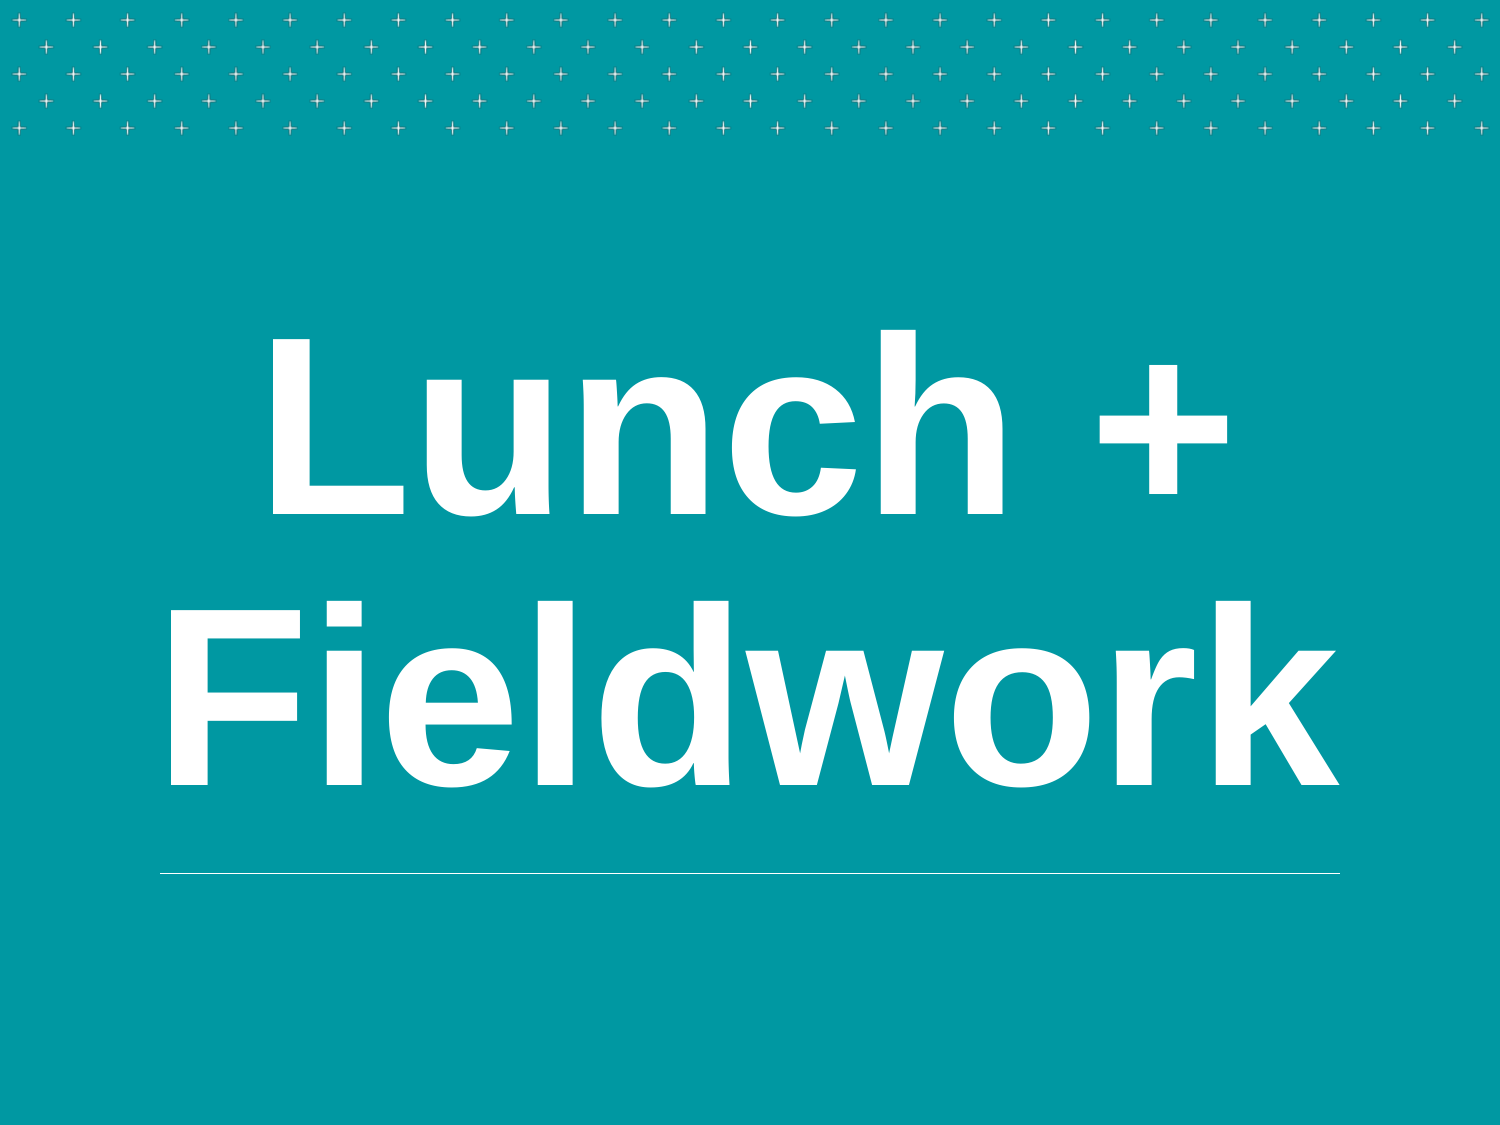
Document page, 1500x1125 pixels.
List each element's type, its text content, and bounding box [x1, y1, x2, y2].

picture [0, 5, 1500, 140]
title Lunch + Fieldwork [54, 279, 1442, 685]
